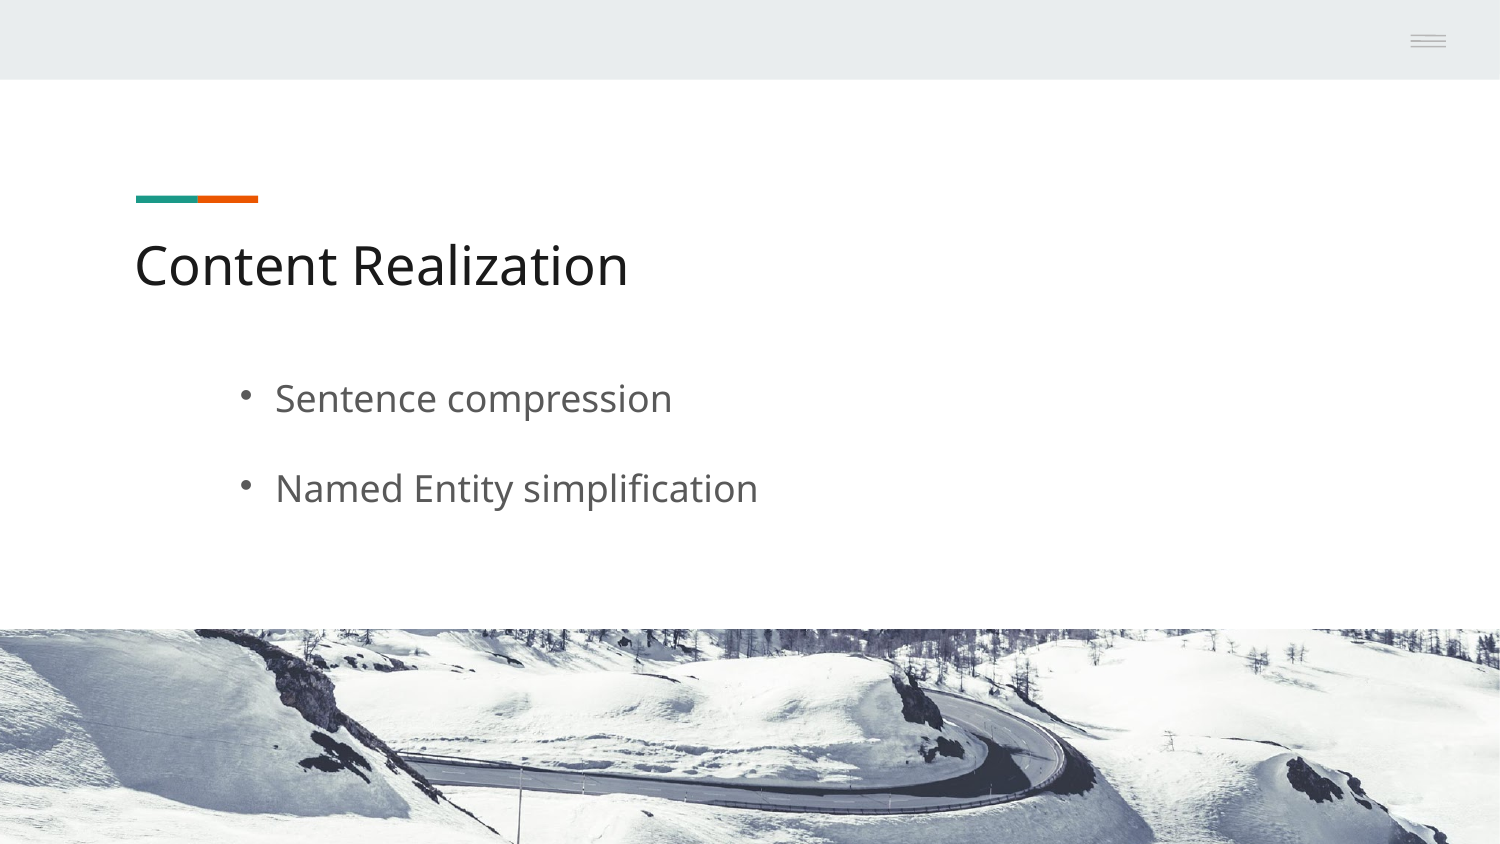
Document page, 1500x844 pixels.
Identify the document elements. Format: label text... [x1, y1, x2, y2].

picture [0, 628, 1500, 844]
text_box Sentence compression Named Entity simplification [225, 359, 864, 516]
text_box Content Realization [119, 216, 759, 386]
